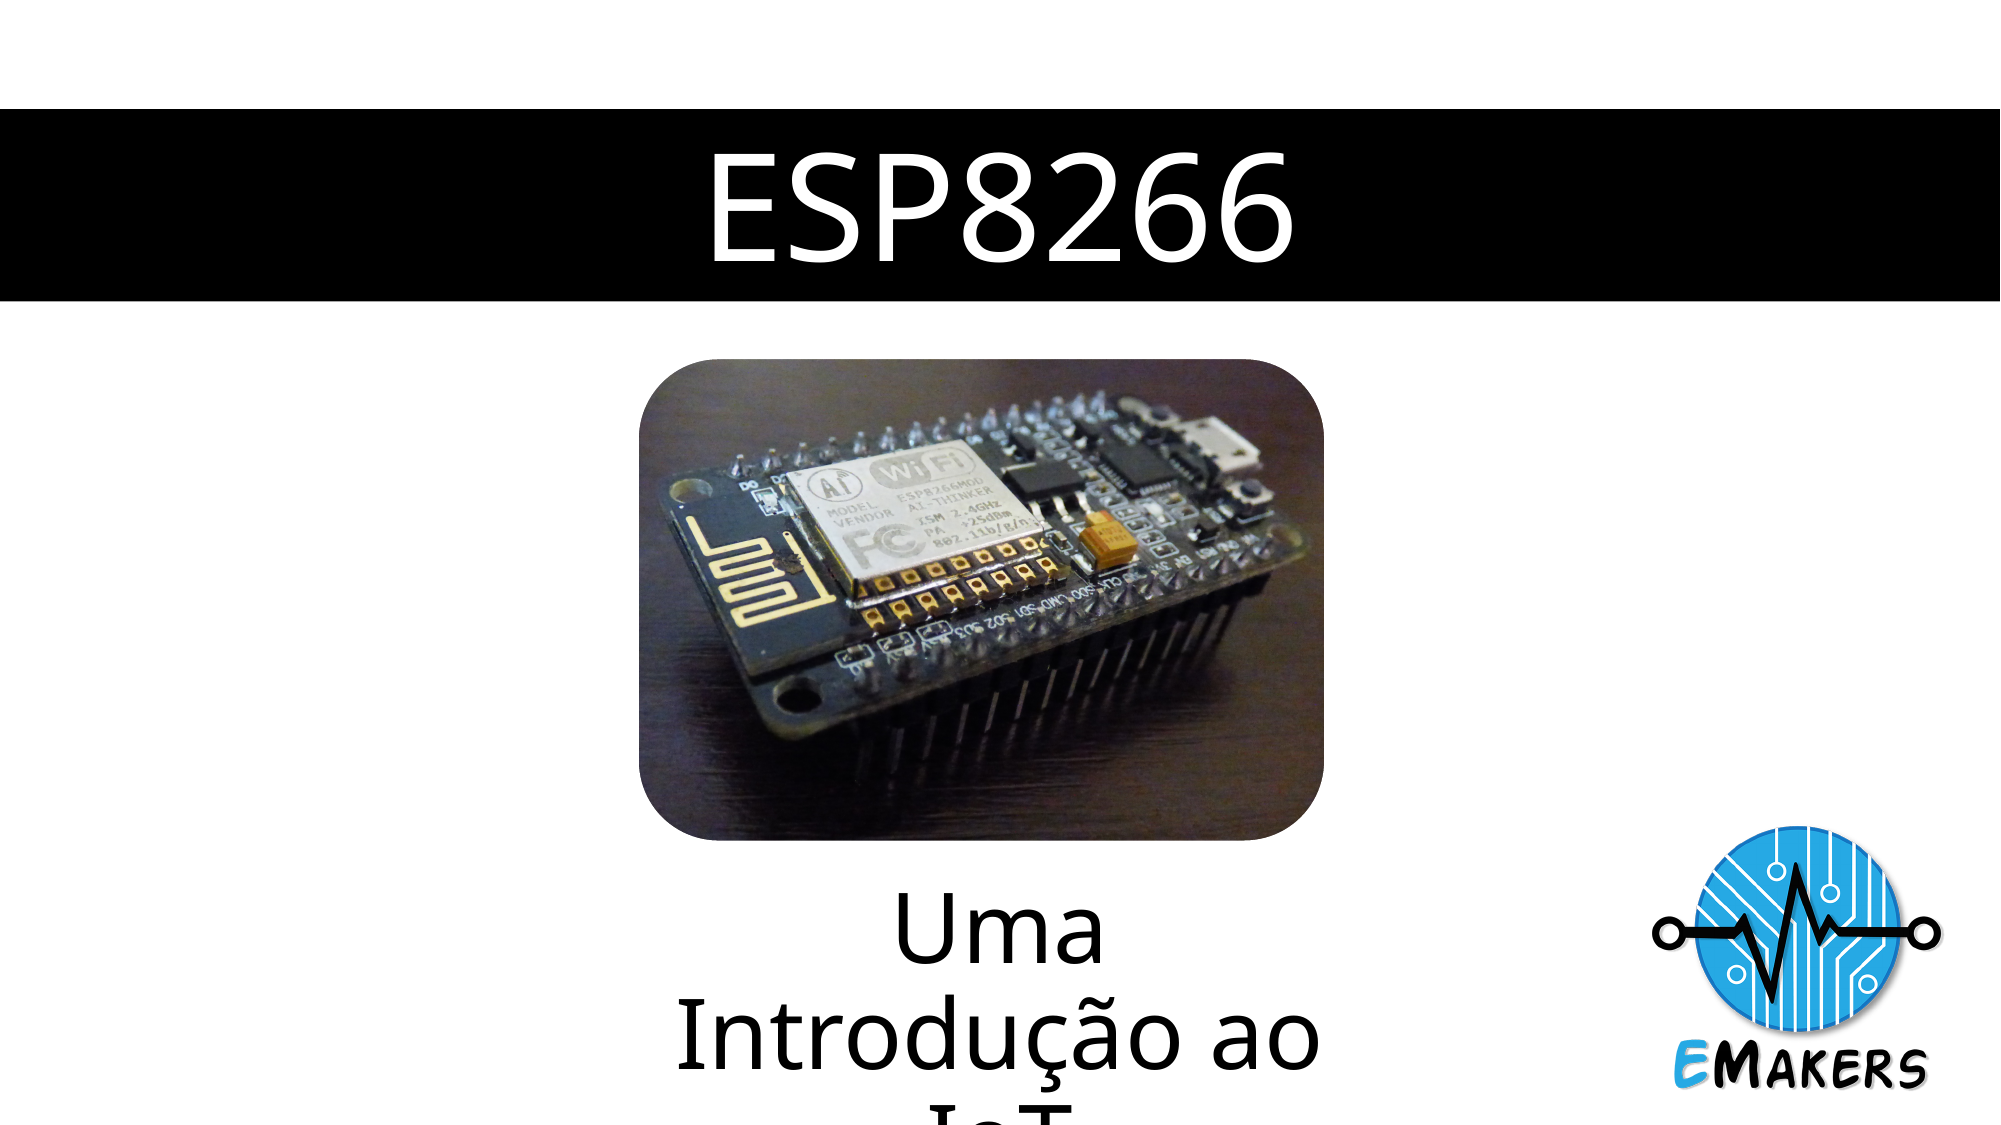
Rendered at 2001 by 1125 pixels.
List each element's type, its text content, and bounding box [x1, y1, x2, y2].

title ESP8266 [0, 109, 2000, 302]
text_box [446, 358, 1554, 1066]
picture [1652, 823, 1945, 1092]
